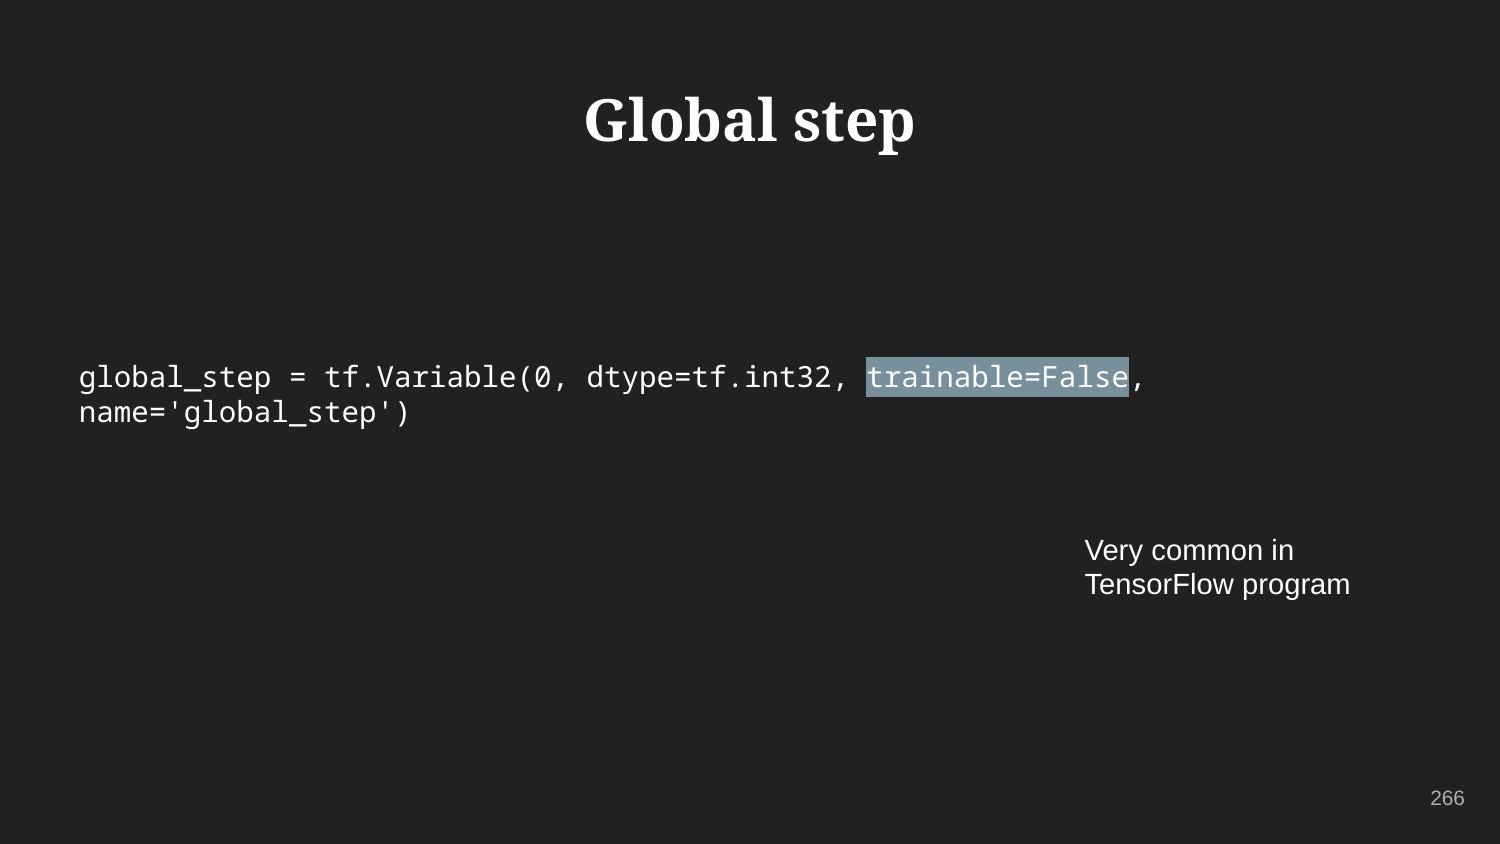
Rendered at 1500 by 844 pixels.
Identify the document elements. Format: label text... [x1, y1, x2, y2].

title Global step [51, 68, 1449, 163]
title global_step = tf.Variable(0, dtype=tf.int32, trainable=False, name='global_step') [63, 203, 1462, 680]
slide_number 266 [1389, 764, 1480, 830]
text_box Very common in TensorFlow program [1069, 515, 1390, 618]
